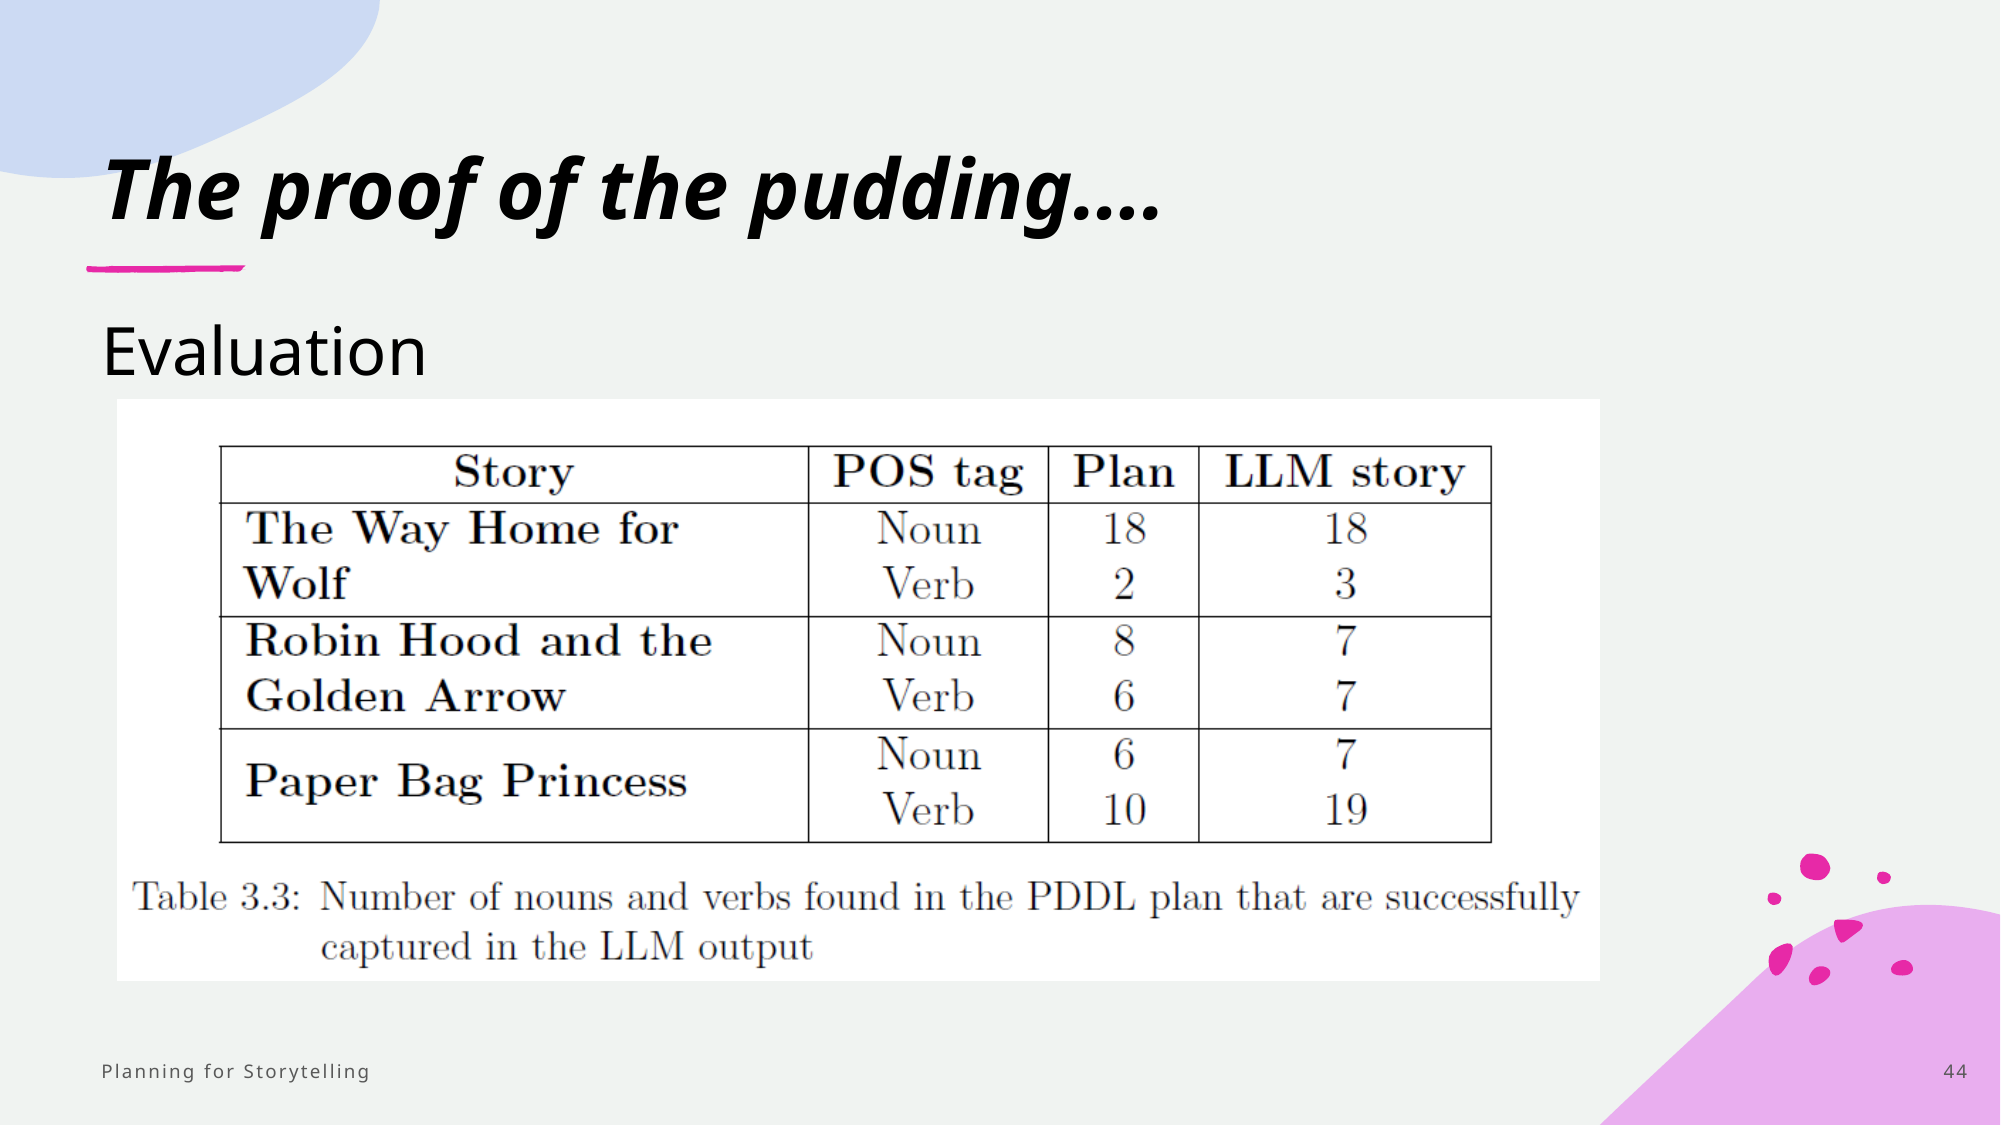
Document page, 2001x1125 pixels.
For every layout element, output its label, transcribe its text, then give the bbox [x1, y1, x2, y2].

footer Planning for Storytelling [86, 1042, 653, 1103]
picture [117, 399, 1600, 981]
list Evaluation [86, 292, 1740, 996]
title The proof of the pudding…. [86, 144, 1740, 244]
slide_number 44 [1911, 1042, 1999, 1103]
